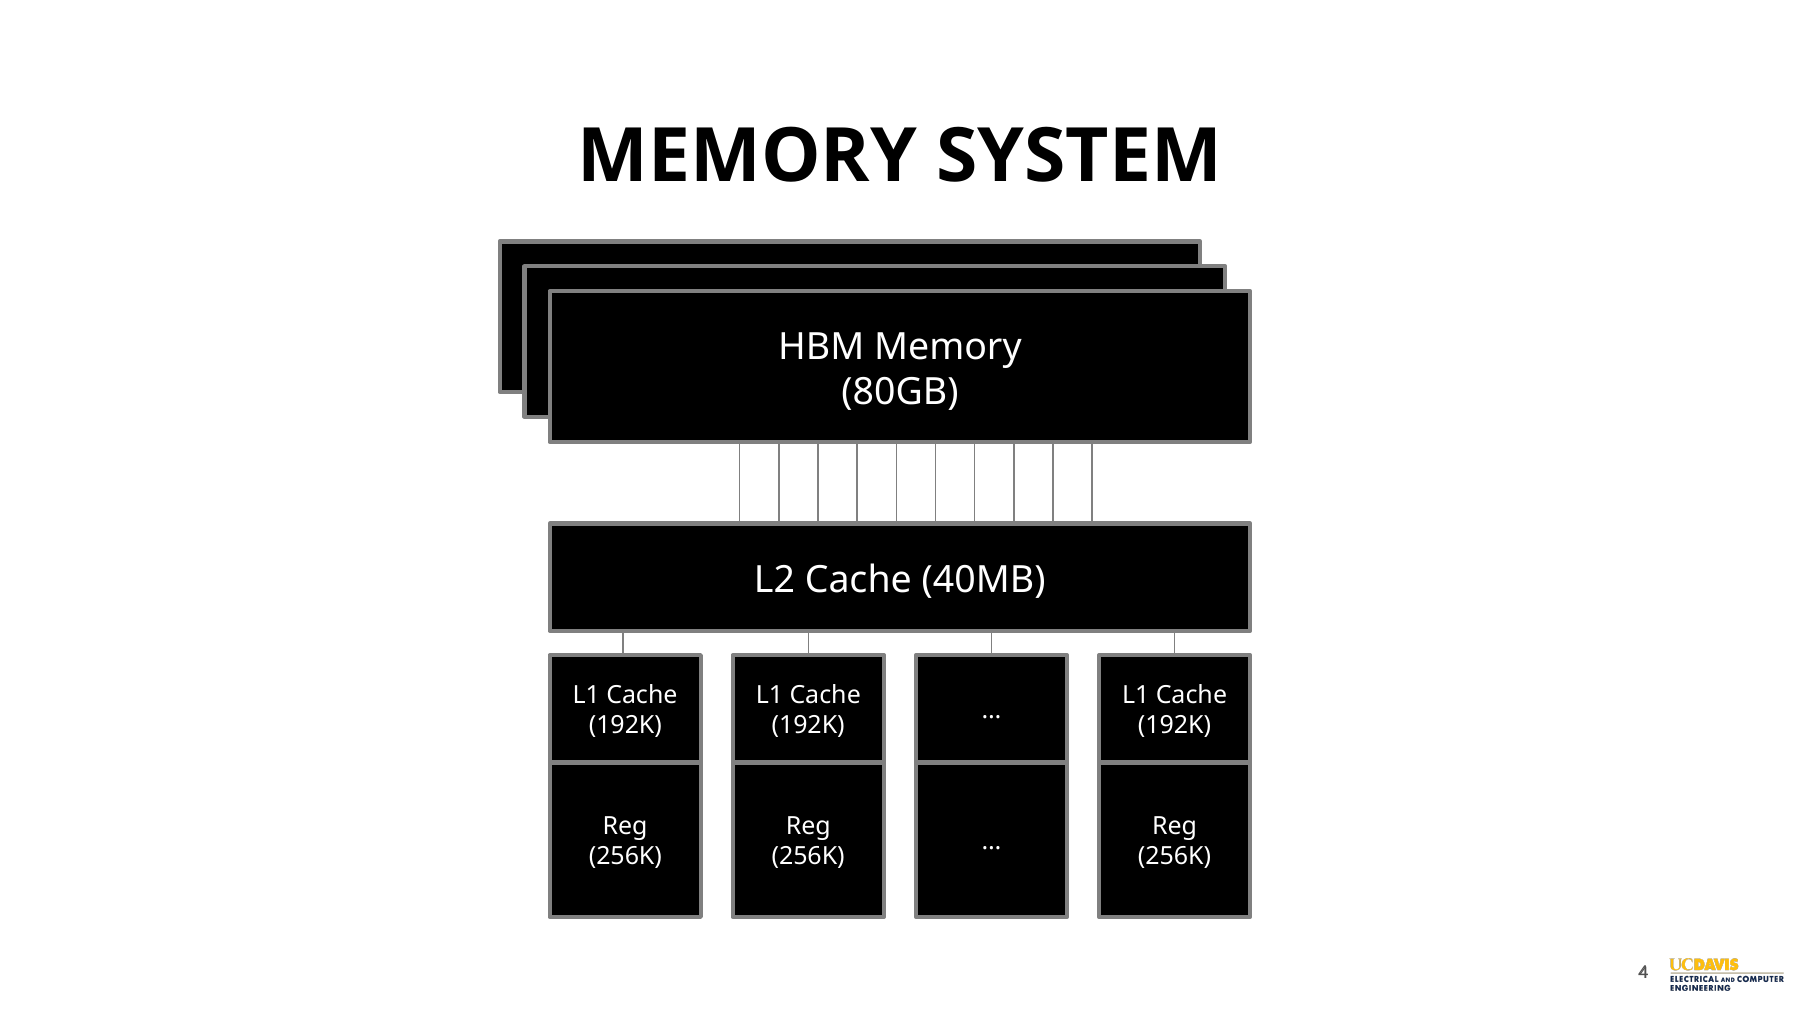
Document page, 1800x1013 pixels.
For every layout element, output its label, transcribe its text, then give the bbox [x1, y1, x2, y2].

title MEMORY SYSTEM [81, 108, 1719, 206]
text_box [498, 239, 1202, 394]
text_box L2 Cache (40MB) [548, 521, 1252, 633]
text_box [739, 440, 1093, 523]
picture [1669, 958, 1784, 991]
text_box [1098, 655, 1251, 918]
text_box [732, 655, 885, 918]
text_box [549, 655, 702, 918]
text_box [522, 264, 1227, 419]
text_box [915, 655, 1068, 918]
text_box HBM Memory (80GB) [548, 289, 1252, 444]
